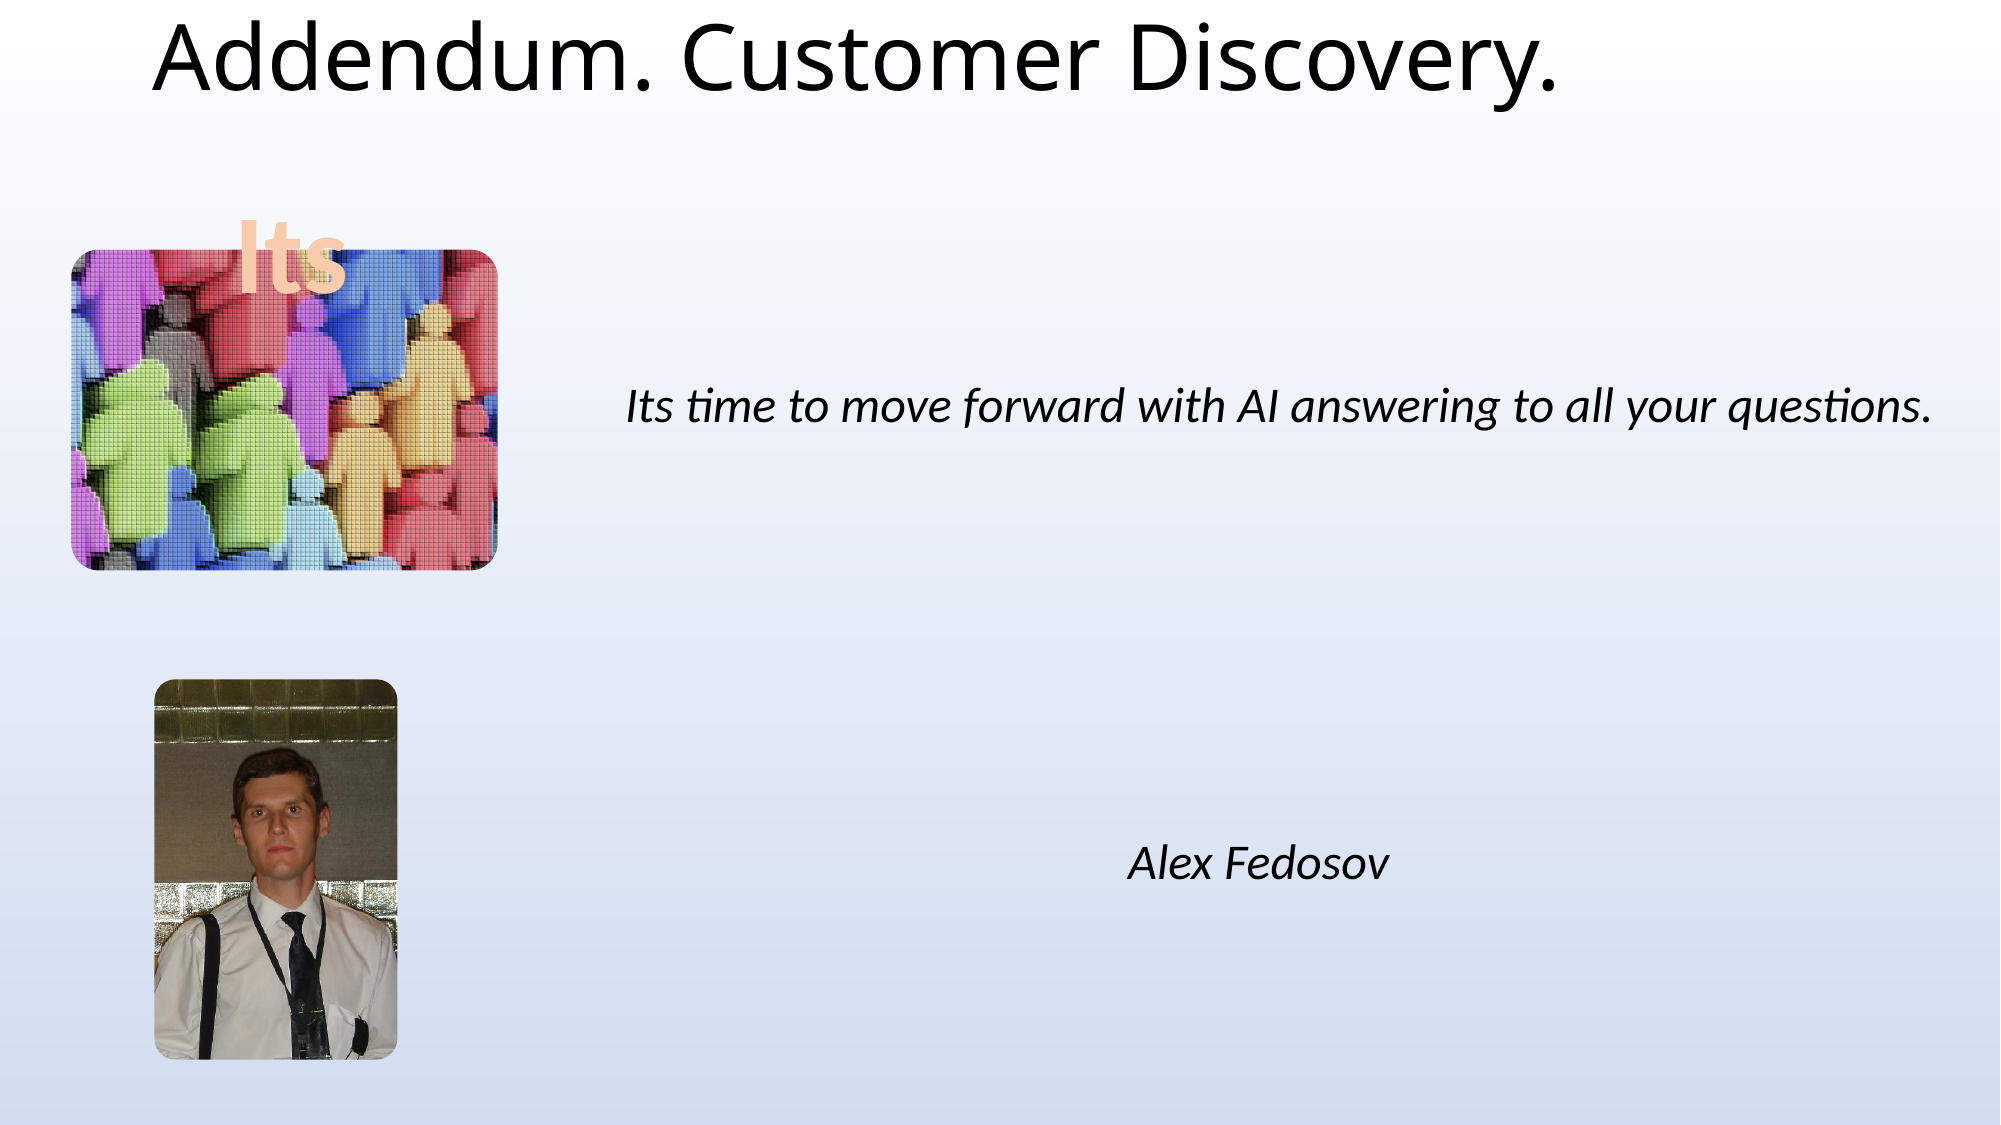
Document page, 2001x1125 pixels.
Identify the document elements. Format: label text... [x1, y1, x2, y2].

text_box Alex Fedosov [1113, 822, 1405, 898]
text_box Its time to move forward with AI answering to all your questions. [610, 364, 1950, 440]
text_box Its [219, 173, 365, 249]
picture [154, 679, 398, 1060]
picture [71, 249, 498, 571]
title Addendum. Customer Discovery. [137, 0, 1863, 122]
